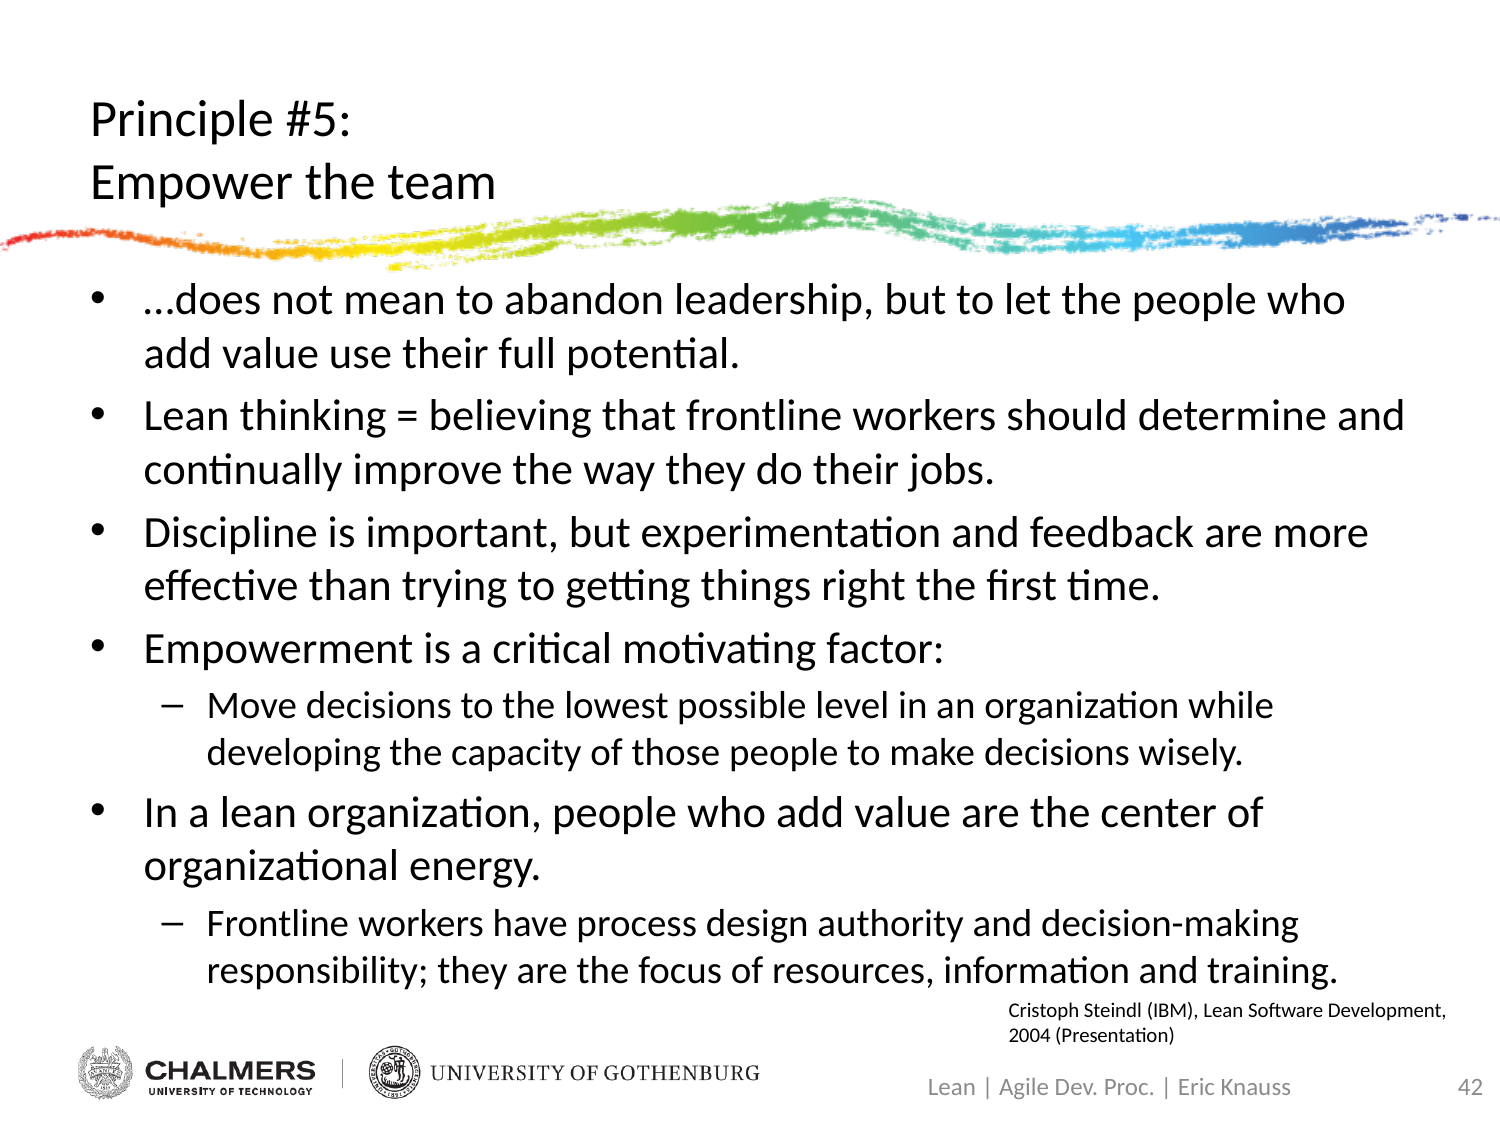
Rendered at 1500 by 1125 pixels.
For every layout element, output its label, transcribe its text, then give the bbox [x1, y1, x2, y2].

list …does not mean to abandon leadership, but to let the people who add value use their full potential. Lean thinking = believing that frontline workers should determine and continually improve the way they do their jobs. Discipline is important, but experimentation and feedback are more effective than trying to getting things right the first time. Empowerment is a critical motivating factor: Move decisions to the lowest possible level in an organization while developing the capacity of those people to make decisions wisely. In a lean organization, people who add value are the center of organizational energy. Frontline workers have process design authority and decision-making responsibility; they are the focus of resources, information and training. [75, 262, 1425, 1005]
picture [0, 162, 1500, 292]
slide_number 42 [1360, 1055, 1499, 1116]
title Principle #5: Empower the team [75, 76, 1425, 218]
text_box Cristoph Steindl (IBM), Lean Software Development, 2004 (Presentation) [993, 989, 1500, 1055]
footer Lean | Agile Dev. Proc. | Eric Knauss [872, 1055, 1348, 1116]
